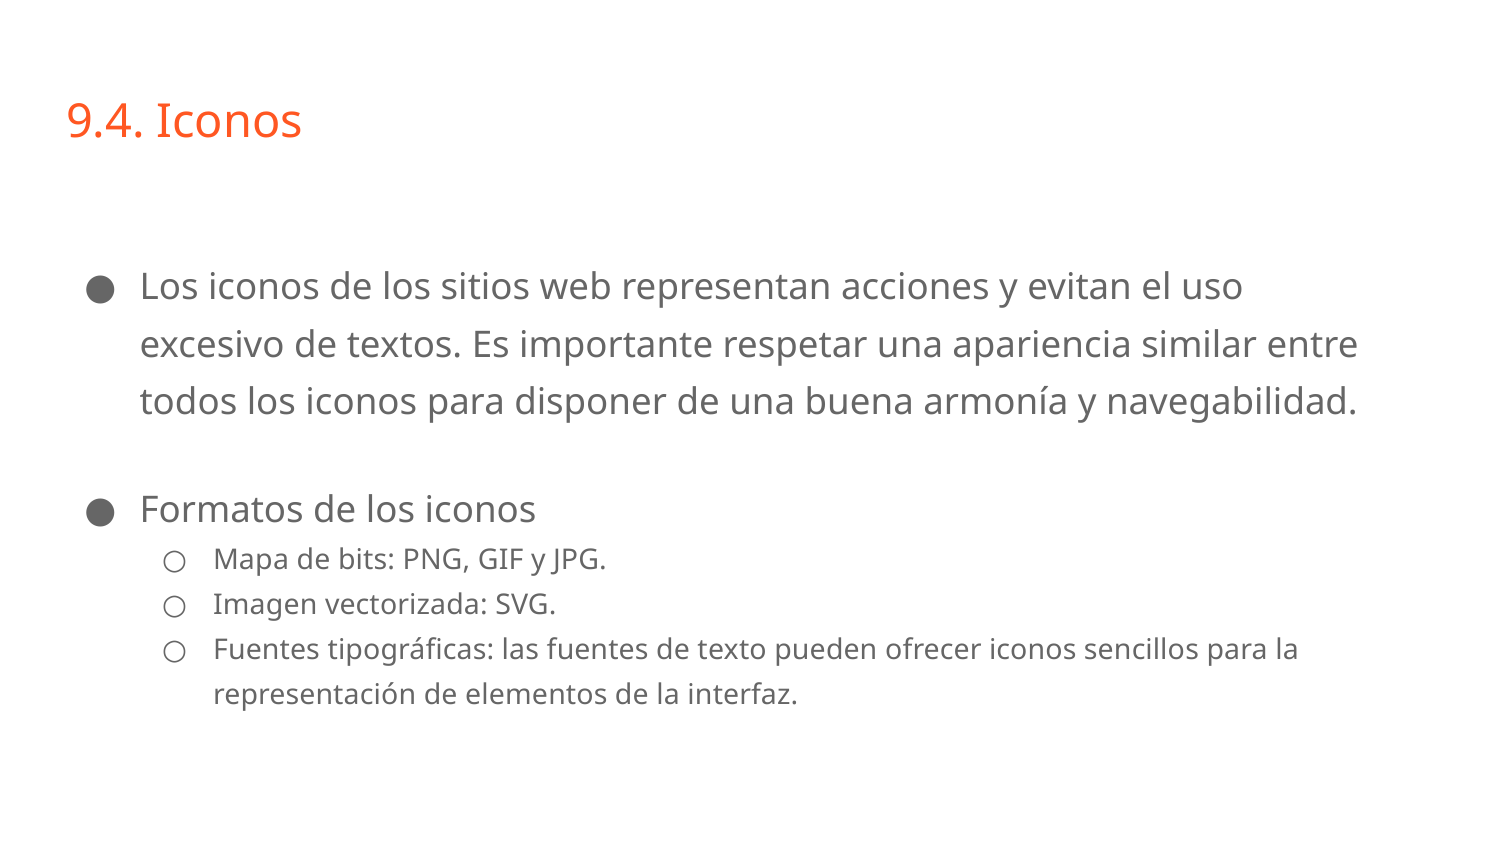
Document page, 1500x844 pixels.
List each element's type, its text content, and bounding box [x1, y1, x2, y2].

list Los iconos de los sitios web representan acciones y evitan el uso excesivo de textos. Es importante respetar una apariencia similar entre todos los iconos para disponer de una buena armonía y navegabilidad. Formatos de los iconos Mapa de bits: PNG, GIF y JPG. Imagen vectorizada: SVG. Fuentes tipográficas: las fuentes de texto pueden ofrecer iconos sencillos para la representación de elementos de la interfaz. [51, 237, 1379, 750]
title 9.4. Iconos [51, 72, 1449, 167]
